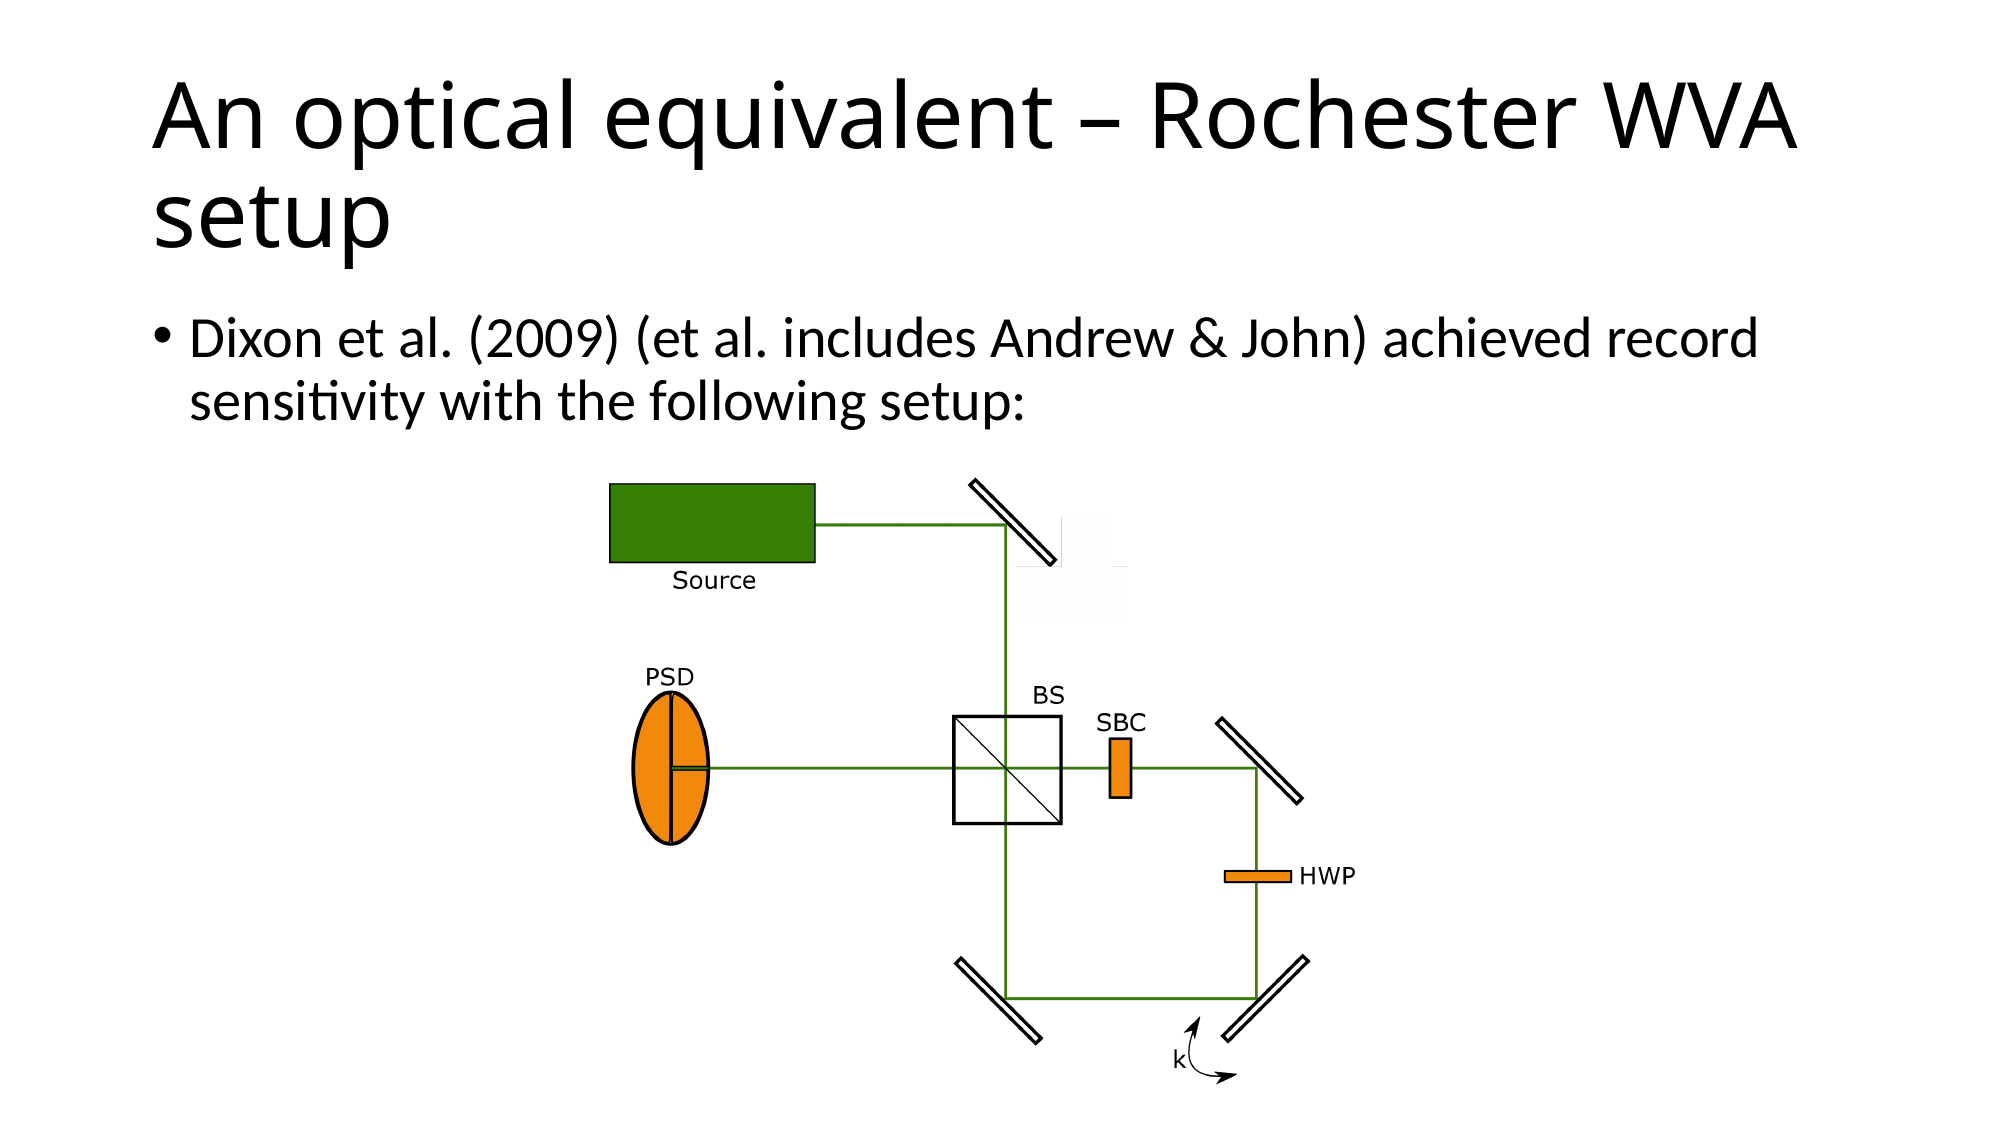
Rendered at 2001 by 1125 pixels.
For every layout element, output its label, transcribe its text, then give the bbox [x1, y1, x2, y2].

picture [609, 477, 1355, 1085]
title An optical equivalent – Rochester WVA setup [137, 59, 1863, 278]
list Dixon et al. (2009) (et al. includes Andrew & John) achieved record sensitivity with the following setup: [137, 299, 1863, 1014]
